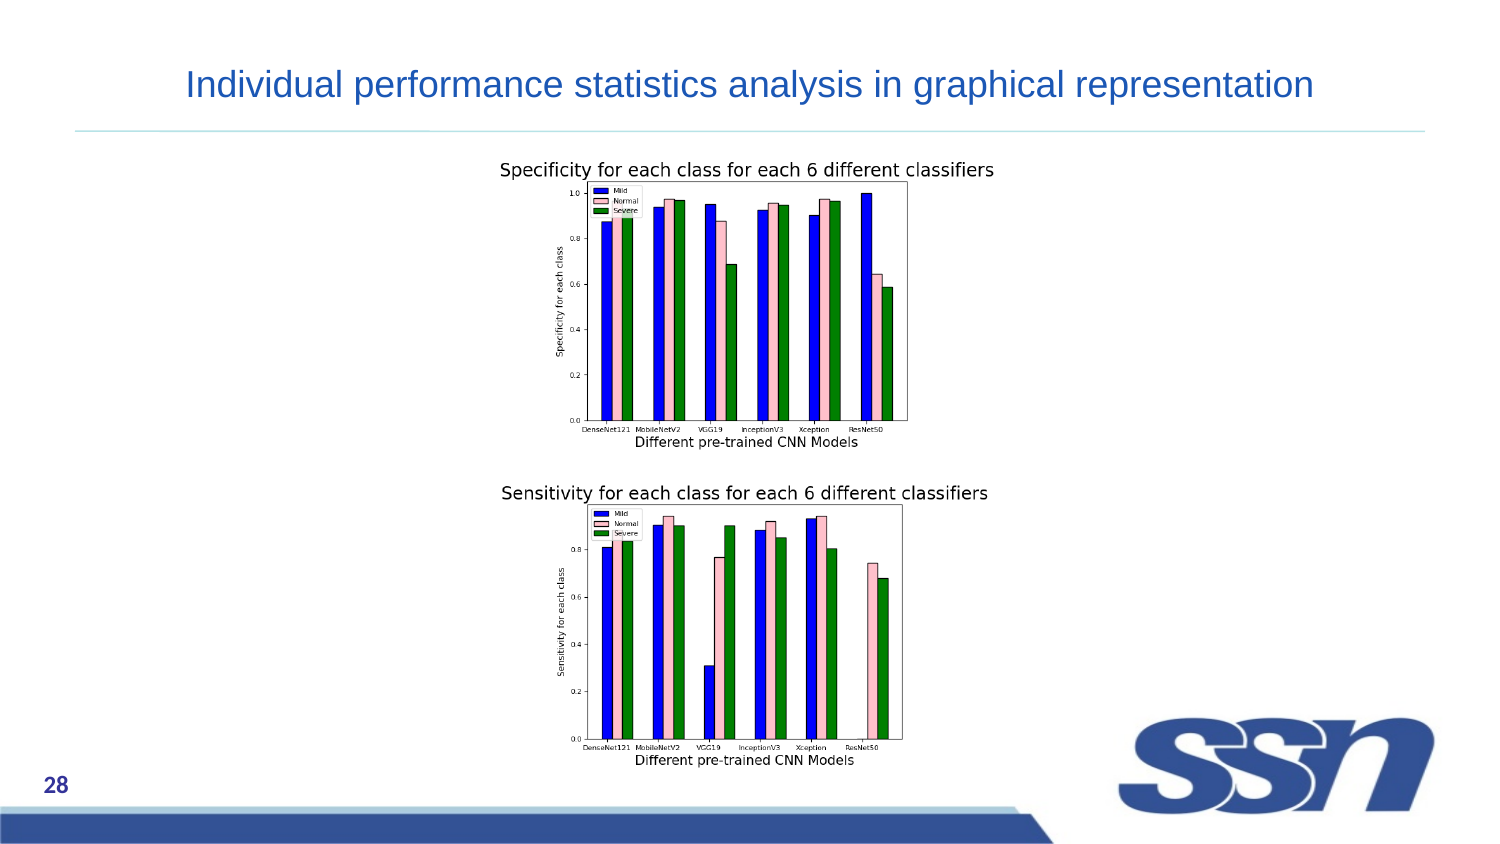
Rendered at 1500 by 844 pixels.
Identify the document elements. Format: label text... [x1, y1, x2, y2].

picture [494, 155, 1006, 455]
title Individual performance statistics analysis in graphical representation [75, 33, 1425, 132]
picture [0, 479, 1500, 844]
